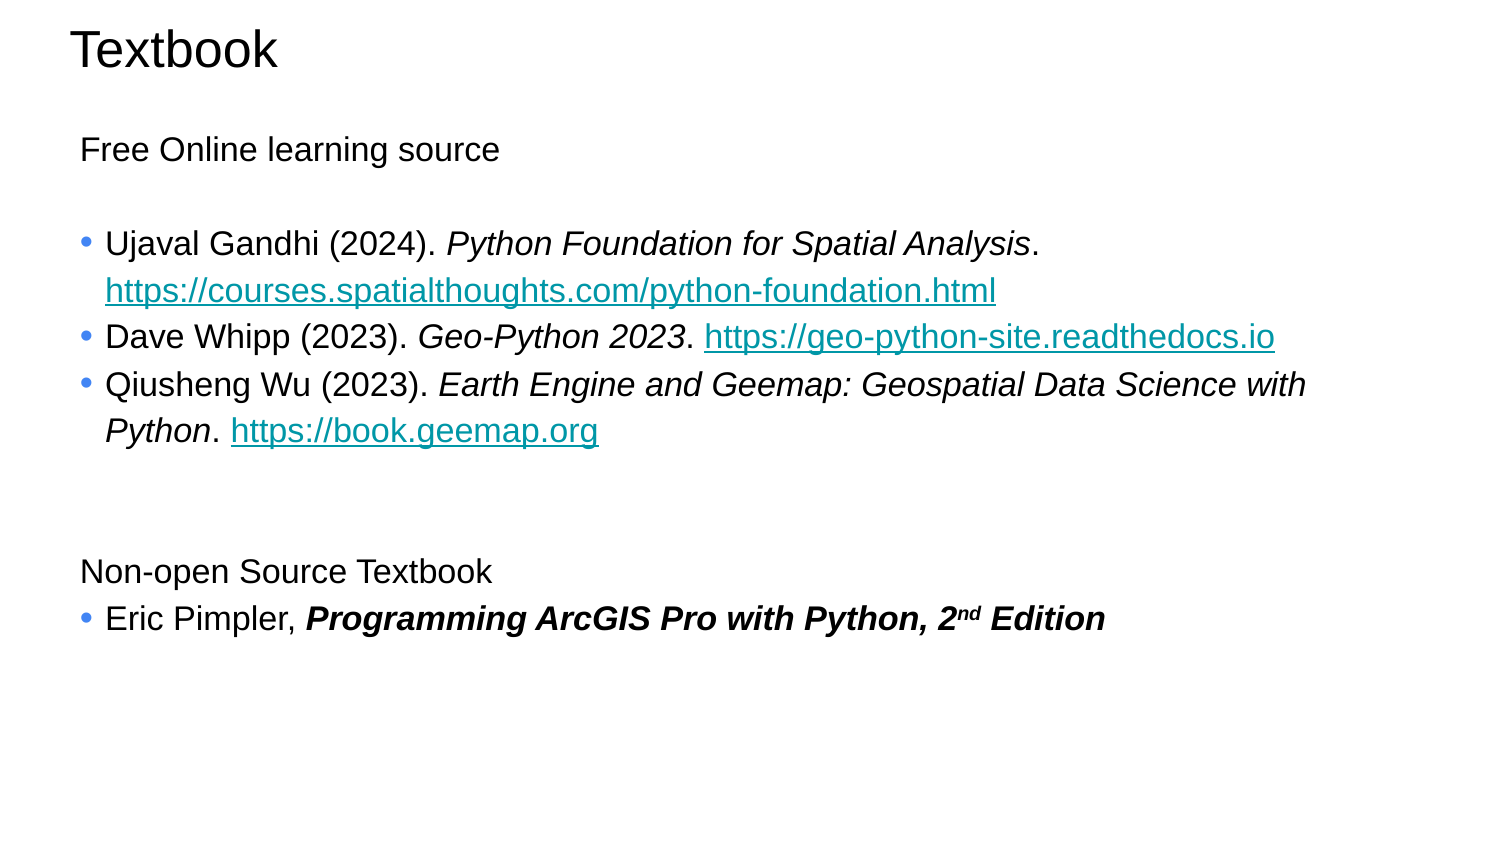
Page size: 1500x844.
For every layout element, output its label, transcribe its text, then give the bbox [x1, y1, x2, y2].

list Free Online learning source Ujaval Gandhi (2024). Python Foundation for Spatial Analysis. https://courses.spatialthoughts.com/python-foundation.html Dave Whipp (2023). Geo-Python 2023. https://geo-python-site.readthedocs.io Qiusheng Wu (2023). Earth Engine and Geemap: Geospatial Data Science with Python. https://book.geemap.org Non-open Source Textbook Eric Pimpler, Programming ArcGIS Pro with Python, 2nd Edition [64, 106, 1442, 659]
title Textbook [54, 0, 1453, 94]
